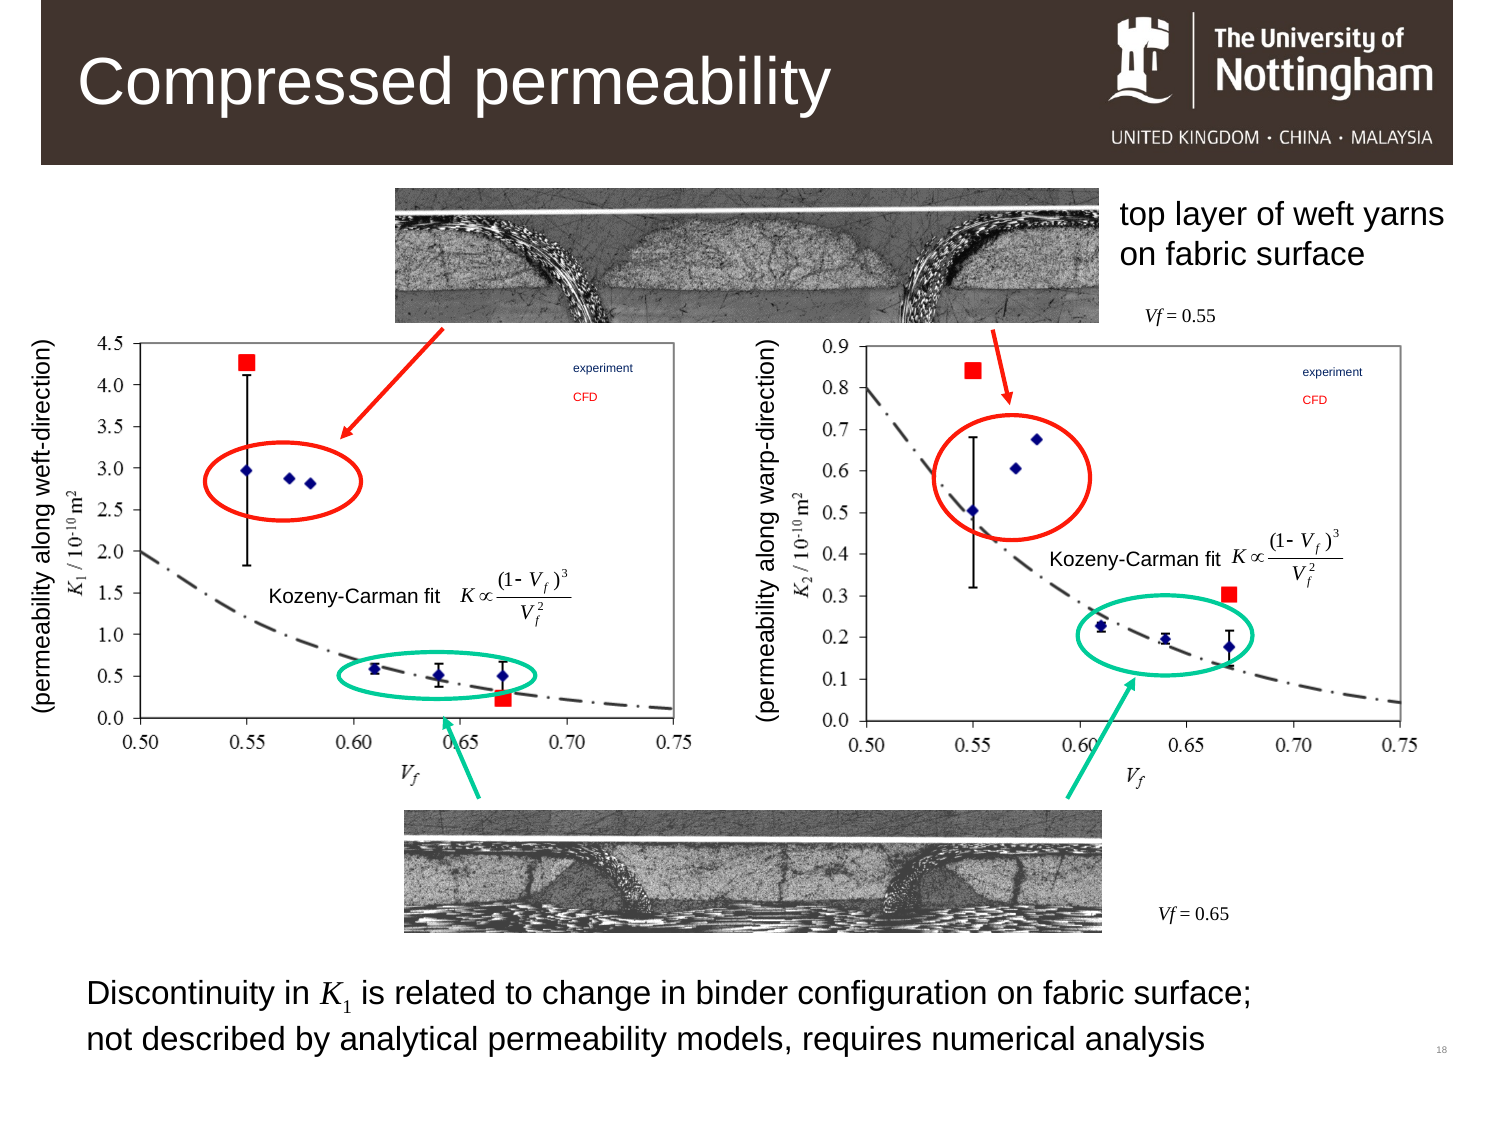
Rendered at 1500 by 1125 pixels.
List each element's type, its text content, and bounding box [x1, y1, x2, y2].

picture [395, 188, 1099, 324]
text_box (permeability along warp-direction) [741, 331, 781, 738]
picture [41, 0, 1453, 165]
slide_number 18 [1399, 1024, 1463, 1101]
text_box Vf = 0.55 [1129, 273, 1231, 326]
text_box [1227, 523, 1348, 594]
text_box Vf = 0.65 [1143, 871, 1245, 932]
picture [57, 329, 698, 791]
text_box top layer of weft yarns on fabric surface [1104, 184, 1471, 280]
text_box Compressed permeability [62, 30, 1338, 169]
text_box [456, 562, 576, 633]
picture [404, 810, 1102, 933]
text_box Discontinuity in K1 is related to change in binder configuration on fabric surface; not described by analytical permeability models, requires numerical analysis [71, 964, 1269, 1065]
picture [786, 328, 1423, 799]
text_box (permeability along weft-direction) [17, 323, 62, 730]
